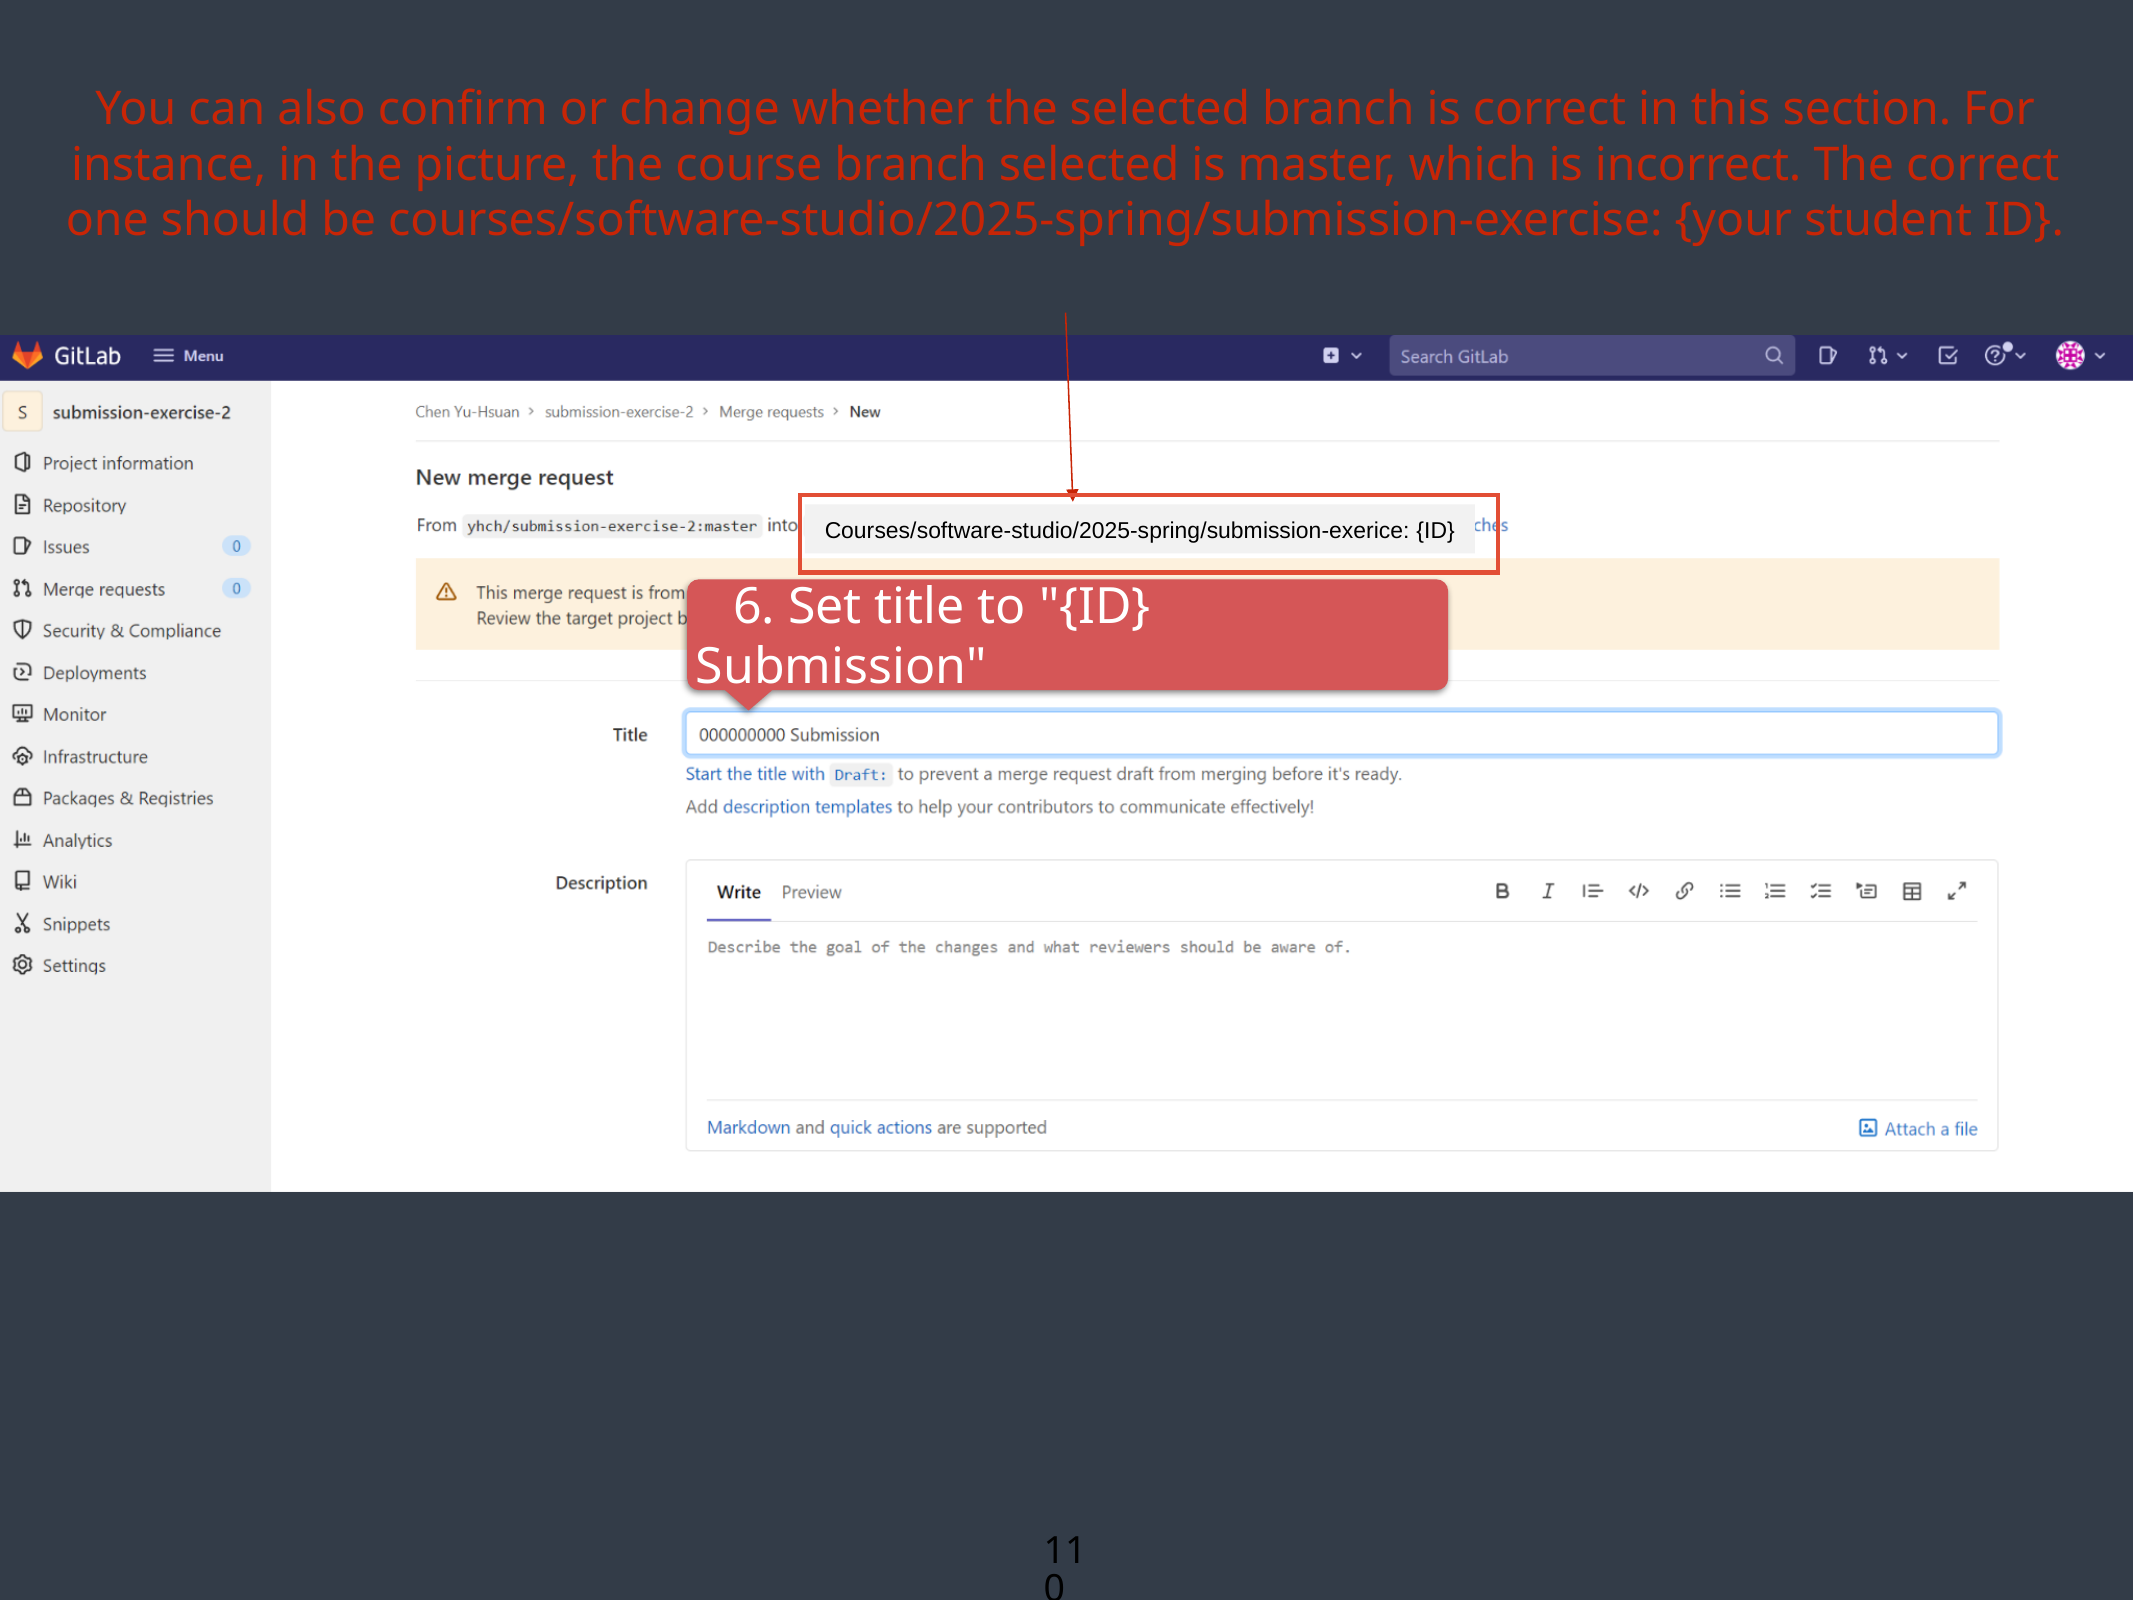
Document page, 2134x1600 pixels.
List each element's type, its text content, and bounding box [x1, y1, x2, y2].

list You can also confirm or change whether the selected branch is correct in this section. For instance, in the picture, the course branch selected is master, which is incorrect. The correct one should be courses/software-studio/2025-spring/submission-exercise: {your student ID}. [44, 69, 2088, 313]
slide_number 110 [1035, 1517, 1096, 1600]
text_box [1065, 312, 1074, 502]
picture [0, 335, 2133, 1193]
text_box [686, 579, 1449, 711]
